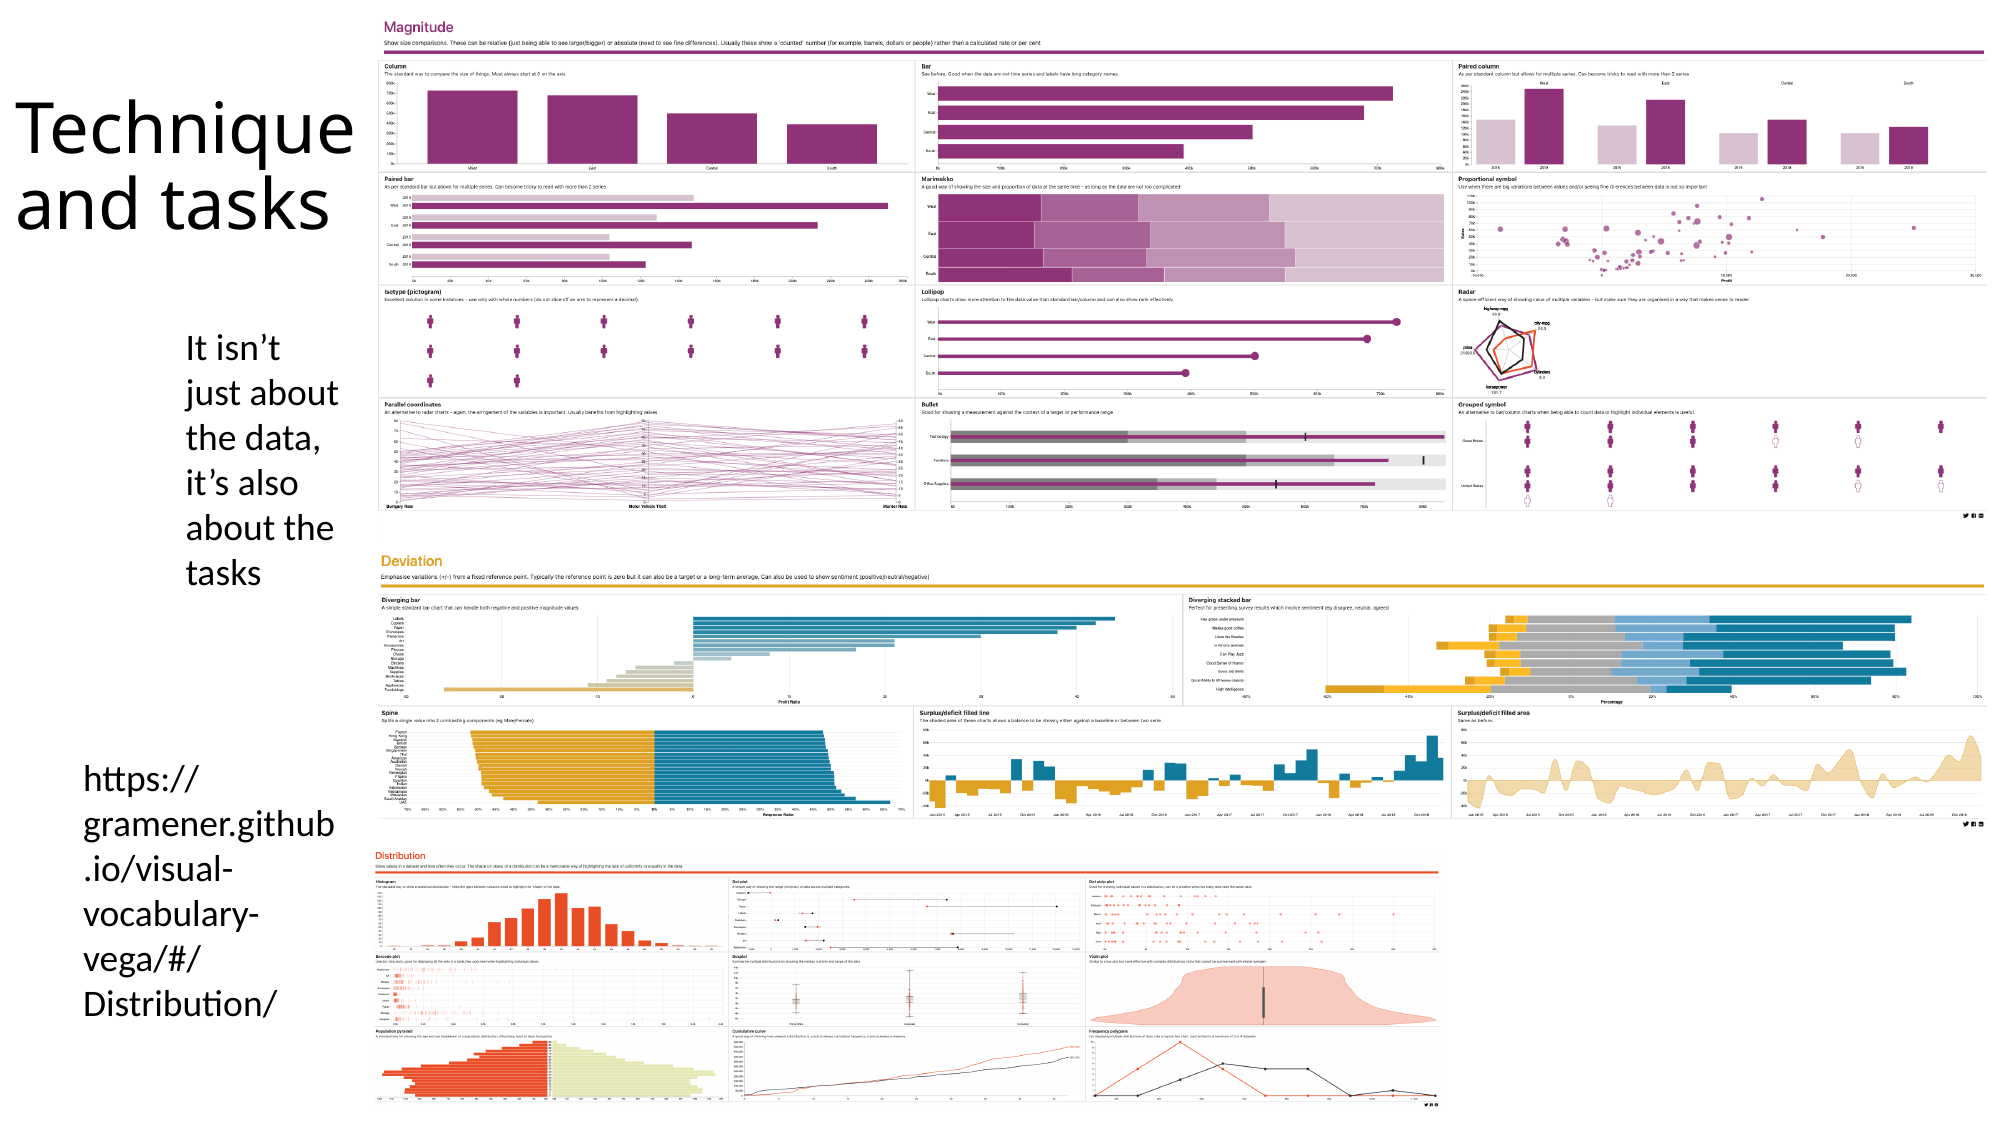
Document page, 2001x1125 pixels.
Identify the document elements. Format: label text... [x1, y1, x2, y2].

picture [378, 17, 1987, 537]
picture [374, 849, 1441, 1112]
text_box https://gramener.github.io/visual-vocabulary-vega/#/Distribution/ [68, 746, 358, 1031]
text_box It isn’t just about the data, it’s also about the tasks [170, 315, 358, 601]
title Technique and tasks [0, 59, 378, 278]
picture [378, 549, 1987, 837]
